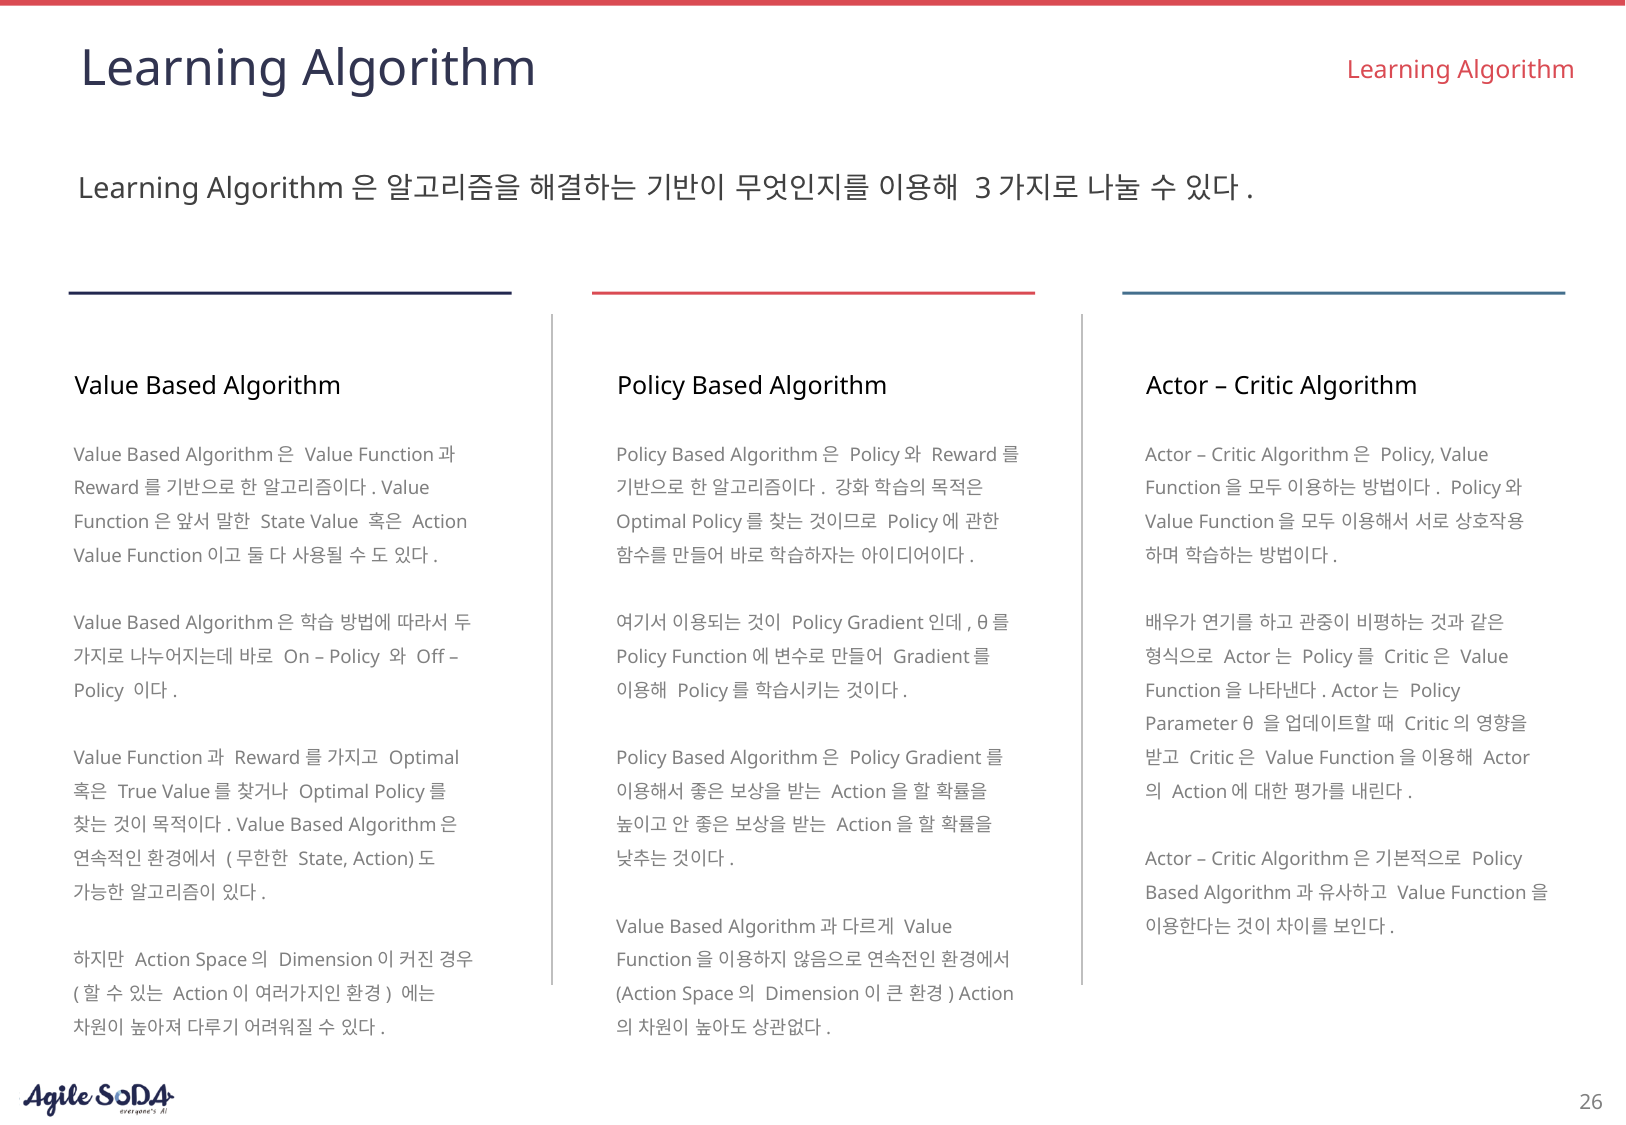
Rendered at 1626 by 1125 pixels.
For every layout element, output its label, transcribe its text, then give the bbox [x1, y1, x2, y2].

text_box Policy Based Algorithm은 Policy와 Reward를 기반으로 한 알고리즘이다. 강화 학습의 목적은 Optimal Policy를 찾는 것이므로 Policy에 관한 함수를 만들어 바로 학습하자는 아이디어이다. 여기서 이용되는 것이 Policy Gradient인데, θ를 Policy Function에 변수로 만들어 Gradient를 이용해 Policy를 학습시키는 것이다. Policy Based Algorithm은 Policy Gradient를 이용해서 좋은 보상을 받는 Action을 할 확률을 높이고 안 좋은 보상을 받는 Action을 할 확률을 낮추는 것이다. Value Based Algorithm과 다르게 Value Function을 이용하지 않음으로 연속전인 환경에서(Action Space의 Dimension이 큰 환경) Action의 차원이 높아도 상관없다. [601, 423, 1036, 1046]
text_box [1120, 290, 1567, 297]
list Learning Algorithm [1163, 29, 1591, 102]
text_box [590, 290, 1037, 297]
text_box Actor – Critic Algorithm [1131, 362, 1565, 408]
text_box Learning Algorithm은 알고리즘을 해결하는 기반이 무엇인지를 이용해 3가지로 나눌 수 있다. [62, 161, 1333, 212]
title Learning Algorithm [65, 29, 1155, 102]
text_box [58, 291, 512, 1048]
picture [19, 1075, 175, 1122]
text_box Actor – Critic Algorithm은 Policy, Value Function을 모두 이용하는 방법이다. Policy와 Value Function을 모두 이용해서 서로 상호작용 하며 학습하는 방법이다. 배우가 연기를 하고 관중이 비평하는 것과 같은 형식으로 Actor는 Policy를 Critic은 Value Function을 나타낸다. Actor는 Policy Parameter θ 을 업데이트할 때 Critic의 영향을 받고 Critic은 Value Function을 이용해 Actor의 Action에 대한 평가를 내린다. Actor – Critic Algorithm은 기본적으로 Policy Based Algorithm과 유사하고 Value Function을 이용한다는 것이 차이를 보인다. [1130, 423, 1565, 978]
text_box Policy Based Algorithm [602, 362, 1036, 408]
